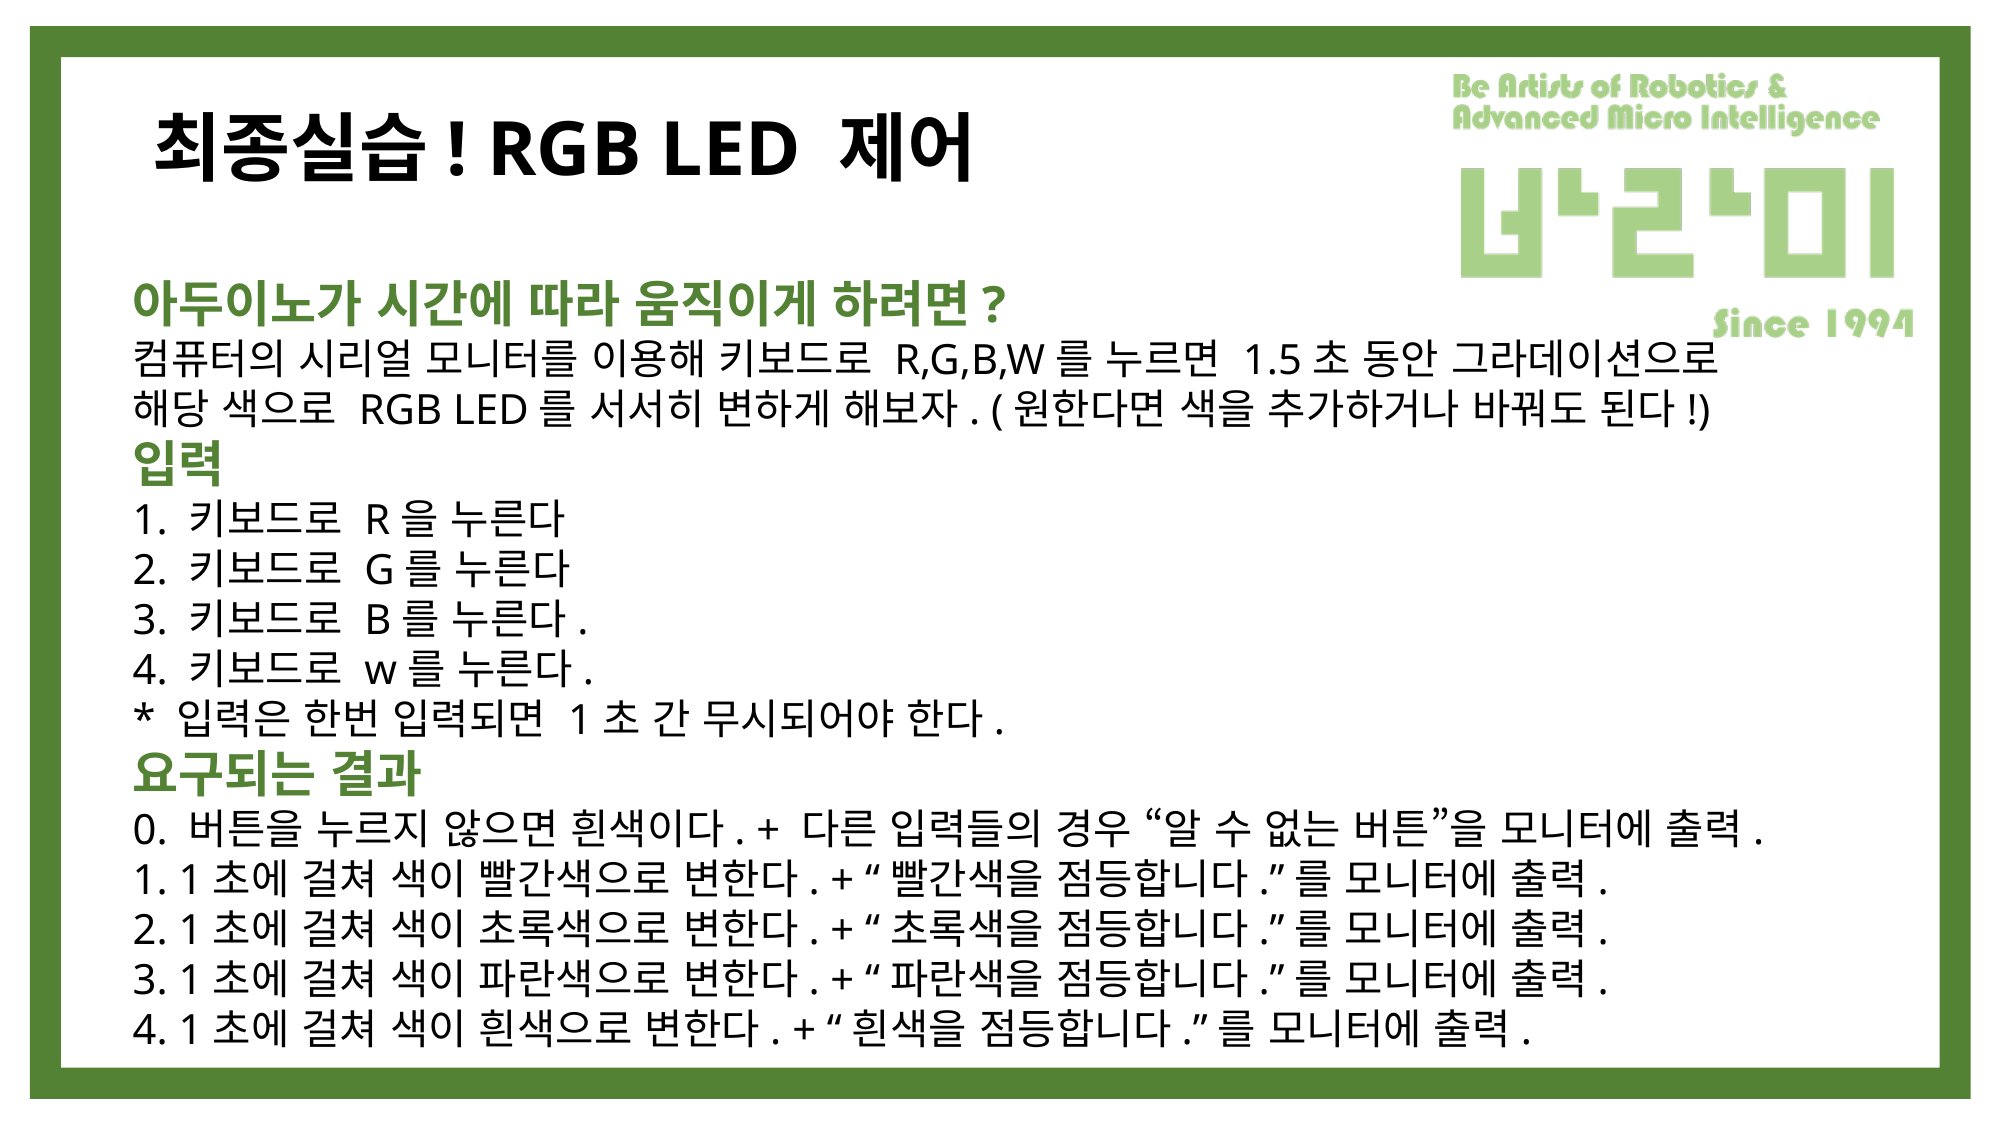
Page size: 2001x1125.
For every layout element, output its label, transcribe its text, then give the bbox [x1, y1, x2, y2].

title 최종실습! RGB LED 제어 [137, 84, 1863, 219]
text_box 아두이노가 시간에 따라 움직이게 하려면? 컴퓨터의 시리얼 모니터를 이용해 키보드로 R,G,B,W를 누르면 1.5초 동안 그라데이션으로 해당 색으로 RGB LED를 서서히 변하게 해보자. (원한다면 색을 추가하거나 바꿔도 된다!) 입력 1. 키보드로 R을 누른다 2. 키보드로 G를 누른다 3. 키보드로 B를 누른다. 4. 키보드로 w를 누른다. * 입력은 한번 입력되면 1초 간 무시되어야 한다. 요구되는 결과 0. 버튼을 누르지 않으면 흰색이다. + 다른 입력들의 경우 “알 수 없는 버튼”을 모니터에 출력. 1. 1초에 걸쳐 색이 빨간색으로 변한다. + “빨간색을 점등합니다.”를 모니터에 출력. 2. 1초에 걸쳐 색이 초록색으로 변한다. + “초록색을 점등합니다.”를 모니터에 출력. 3. 1초에 걸쳐 색이 파란색으로 변한다. + “파란색을 점등합니다.”를 모니터에 출력. 4. 1초에 걸쳐 색이 흰색으로 변한다. + “흰색을 점등합니다.”를 모니터에 출력. [117, 265, 1906, 1061]
picture [1448, 59, 1939, 354]
